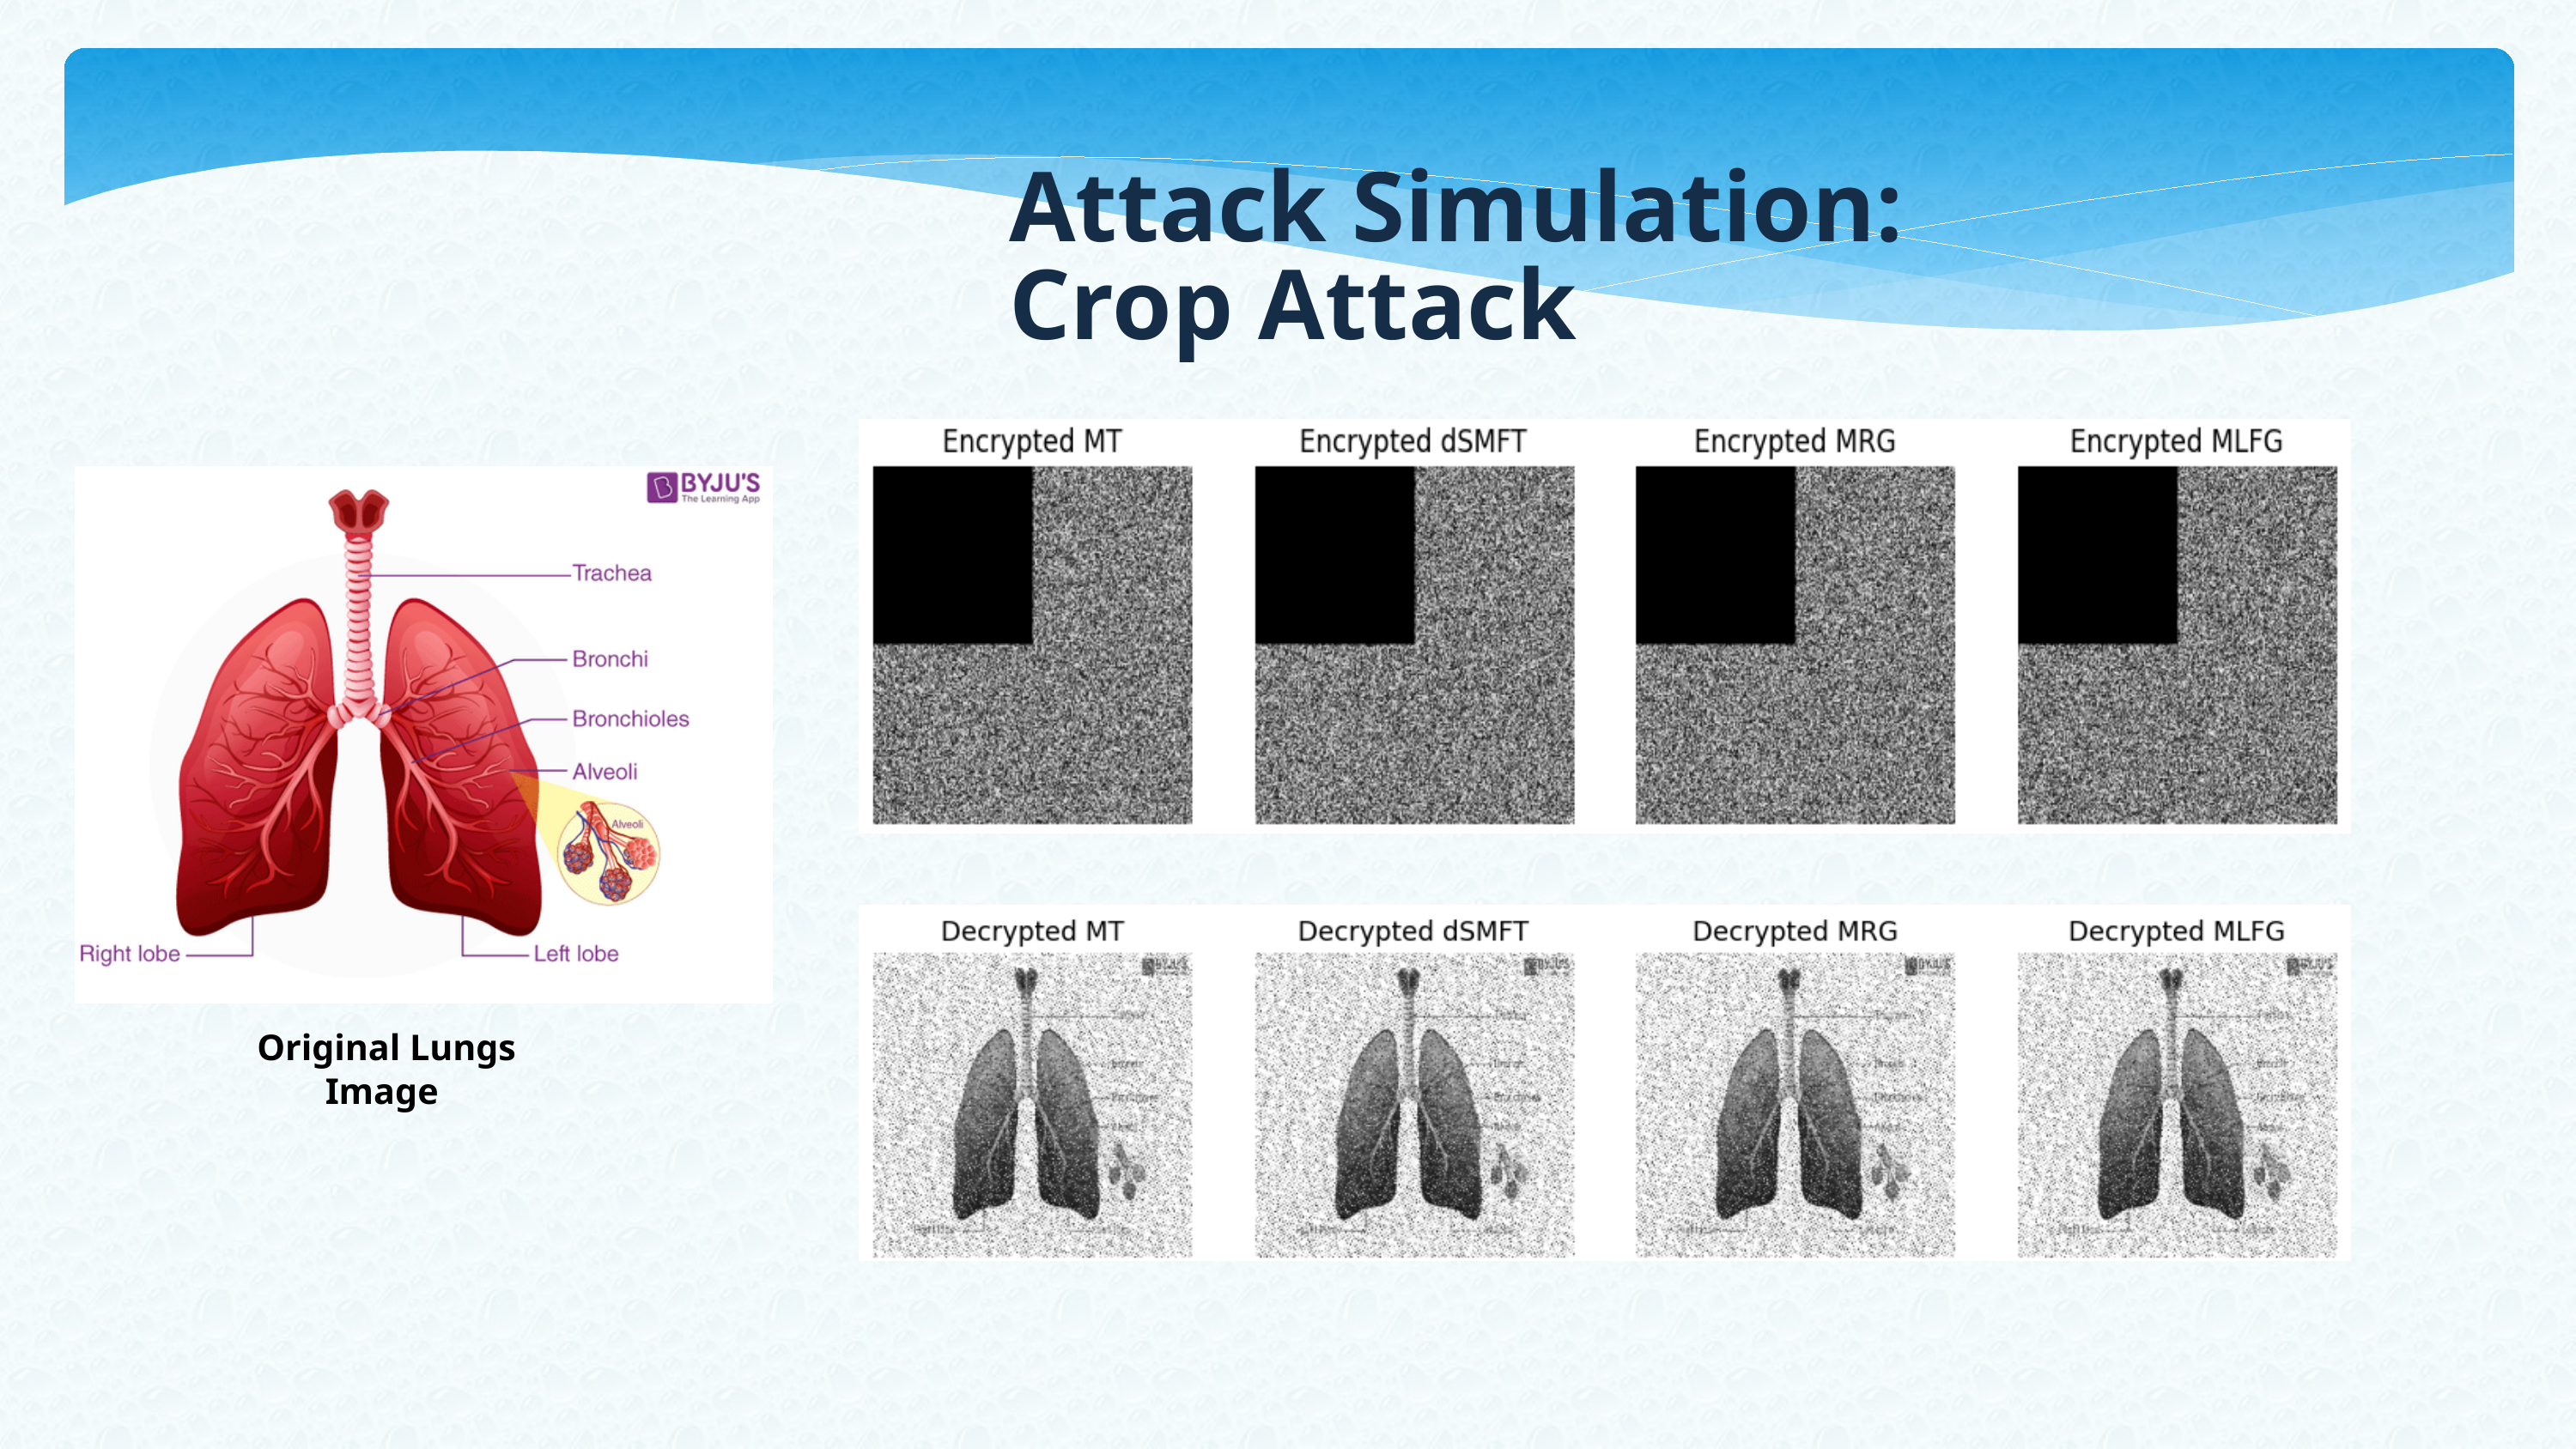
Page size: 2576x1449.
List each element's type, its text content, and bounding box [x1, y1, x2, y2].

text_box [1008, 166, 2402, 266]
text_box Original Lungs Image [205, 1022, 559, 1112]
text_box [858, 419, 2352, 834]
text_box [0, 0, 2576, 1449]
text_box [858, 905, 2352, 1261]
text_box [74, 466, 774, 1003]
